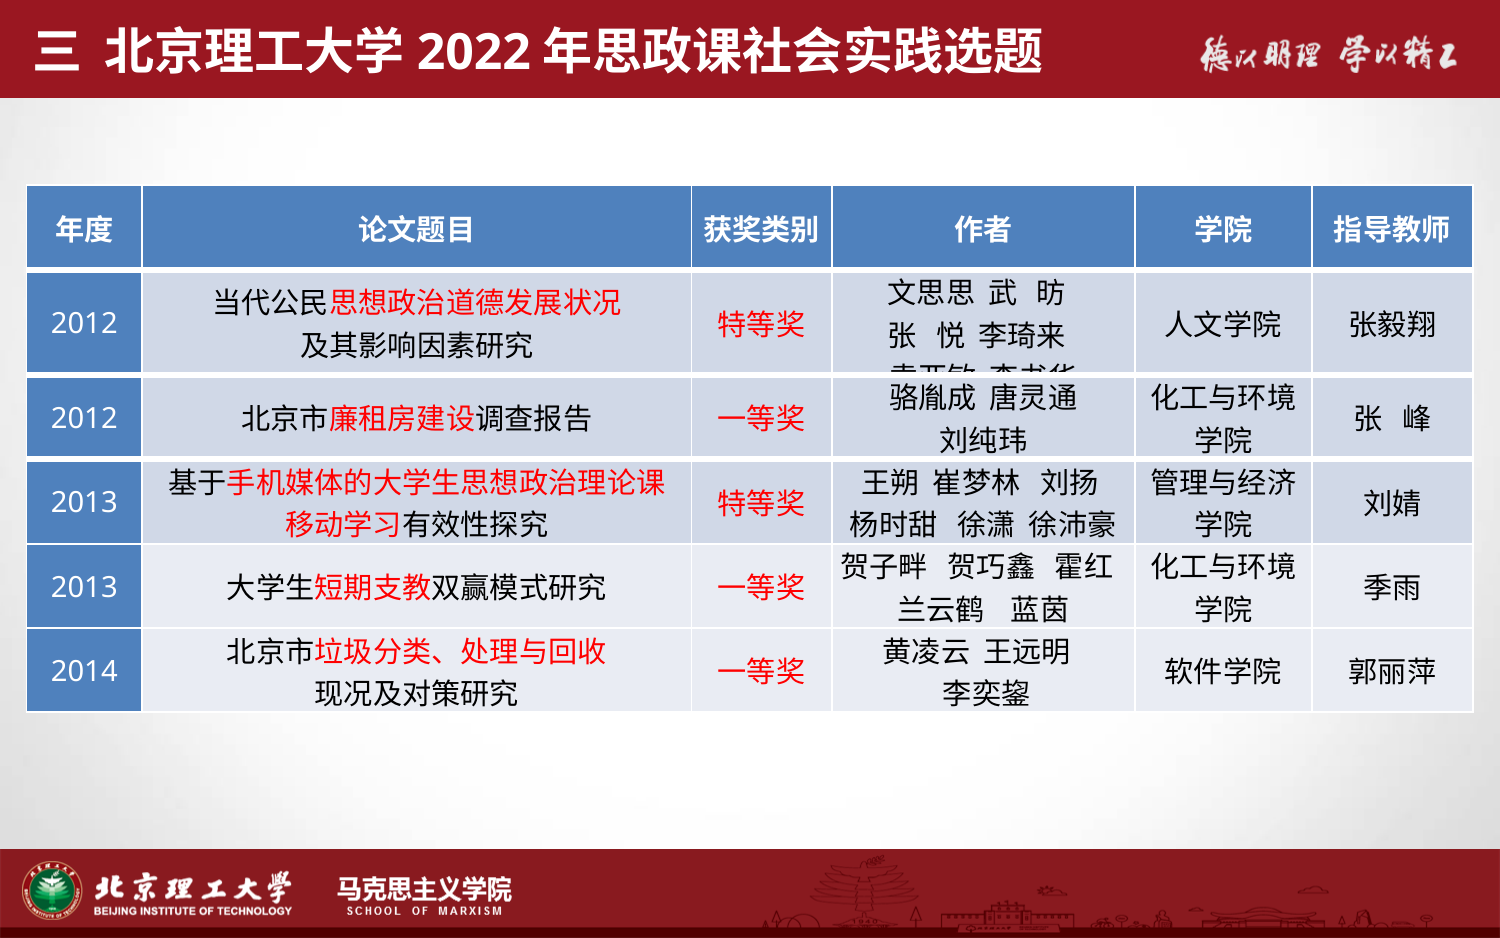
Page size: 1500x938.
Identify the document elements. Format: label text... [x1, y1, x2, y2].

table_cell 软件学院 [1136, 629, 1311, 711]
table_cell 贺子畔 贺巧鑫 霍红 兰云鹤 蓝茵 [833, 545, 1134, 627]
table_cell 骆胤成 唐灵通 刘纯玮 [833, 378, 1134, 456]
table_cell 王朔 崔梦林 刘扬 杨时甜 徐潇 徐沛豪 [833, 462, 1134, 543]
table_cell 2012 [27, 273, 141, 372]
table_cell 2014 [27, 629, 141, 711]
table_cell 特等奖 [692, 462, 831, 543]
table_cell 张 峰 [1313, 378, 1472, 456]
table_cell 季雨 [1313, 545, 1472, 627]
table_header 年度 [27, 186, 141, 267]
table_cell 郭丽萍 [1313, 629, 1472, 711]
table_cell 北京市廉租房建设调查报告 [143, 378, 691, 456]
picture [1111, 14, 1500, 85]
table_header 学院 [1136, 186, 1311, 267]
table_cell 一等奖 [692, 545, 831, 627]
table_cell 2013 [27, 462, 141, 543]
table_header 指导教师 [1313, 186, 1472, 267]
table_cell 北京市垃圾分类、处理与回收 现况及对策研究 [143, 629, 691, 711]
table_cell 管理与经济学院 [1136, 462, 1311, 543]
table_cell 基于手机媒体的大学生思想政治理论课 移动学习有效性探究 [143, 462, 691, 543]
table_cell 刘婧 [1313, 462, 1472, 543]
table_cell 一等奖 [692, 629, 831, 711]
table_cell 人文学院 [1136, 273, 1311, 372]
table_cell 黄凌云 王远明 李奕鋆 [833, 629, 1134, 711]
table_cell 2012 [27, 378, 141, 456]
table_cell 一等奖 [692, 378, 831, 456]
table_cell 当代公民思想政治道德发展状况 及其影响因素研究 [143, 273, 691, 372]
table_cell 化工与环境学院 [1136, 545, 1311, 627]
table_header 论文题目 [143, 186, 691, 267]
text_box 三 北京理工大学2022年思政课社会实践选题 [17, 11, 1282, 87]
table_cell 化工与环境学院 [1136, 378, 1311, 456]
table_cell 特等奖 [692, 273, 831, 372]
table_header 作者 [833, 186, 1134, 267]
table_header 获奖类别 [692, 186, 831, 267]
table_cell 文思思 武 昉 张 悦 李琦来 袁亚敏 李书华 [833, 273, 1134, 372]
table_cell 大学生短期支教双赢模式研究 [143, 545, 691, 627]
picture [0, 99, 1500, 938]
table_cell 2013 [27, 545, 141, 627]
table_cell 张毅翔 [1313, 273, 1472, 372]
text_box [0, 0, 1500, 99]
